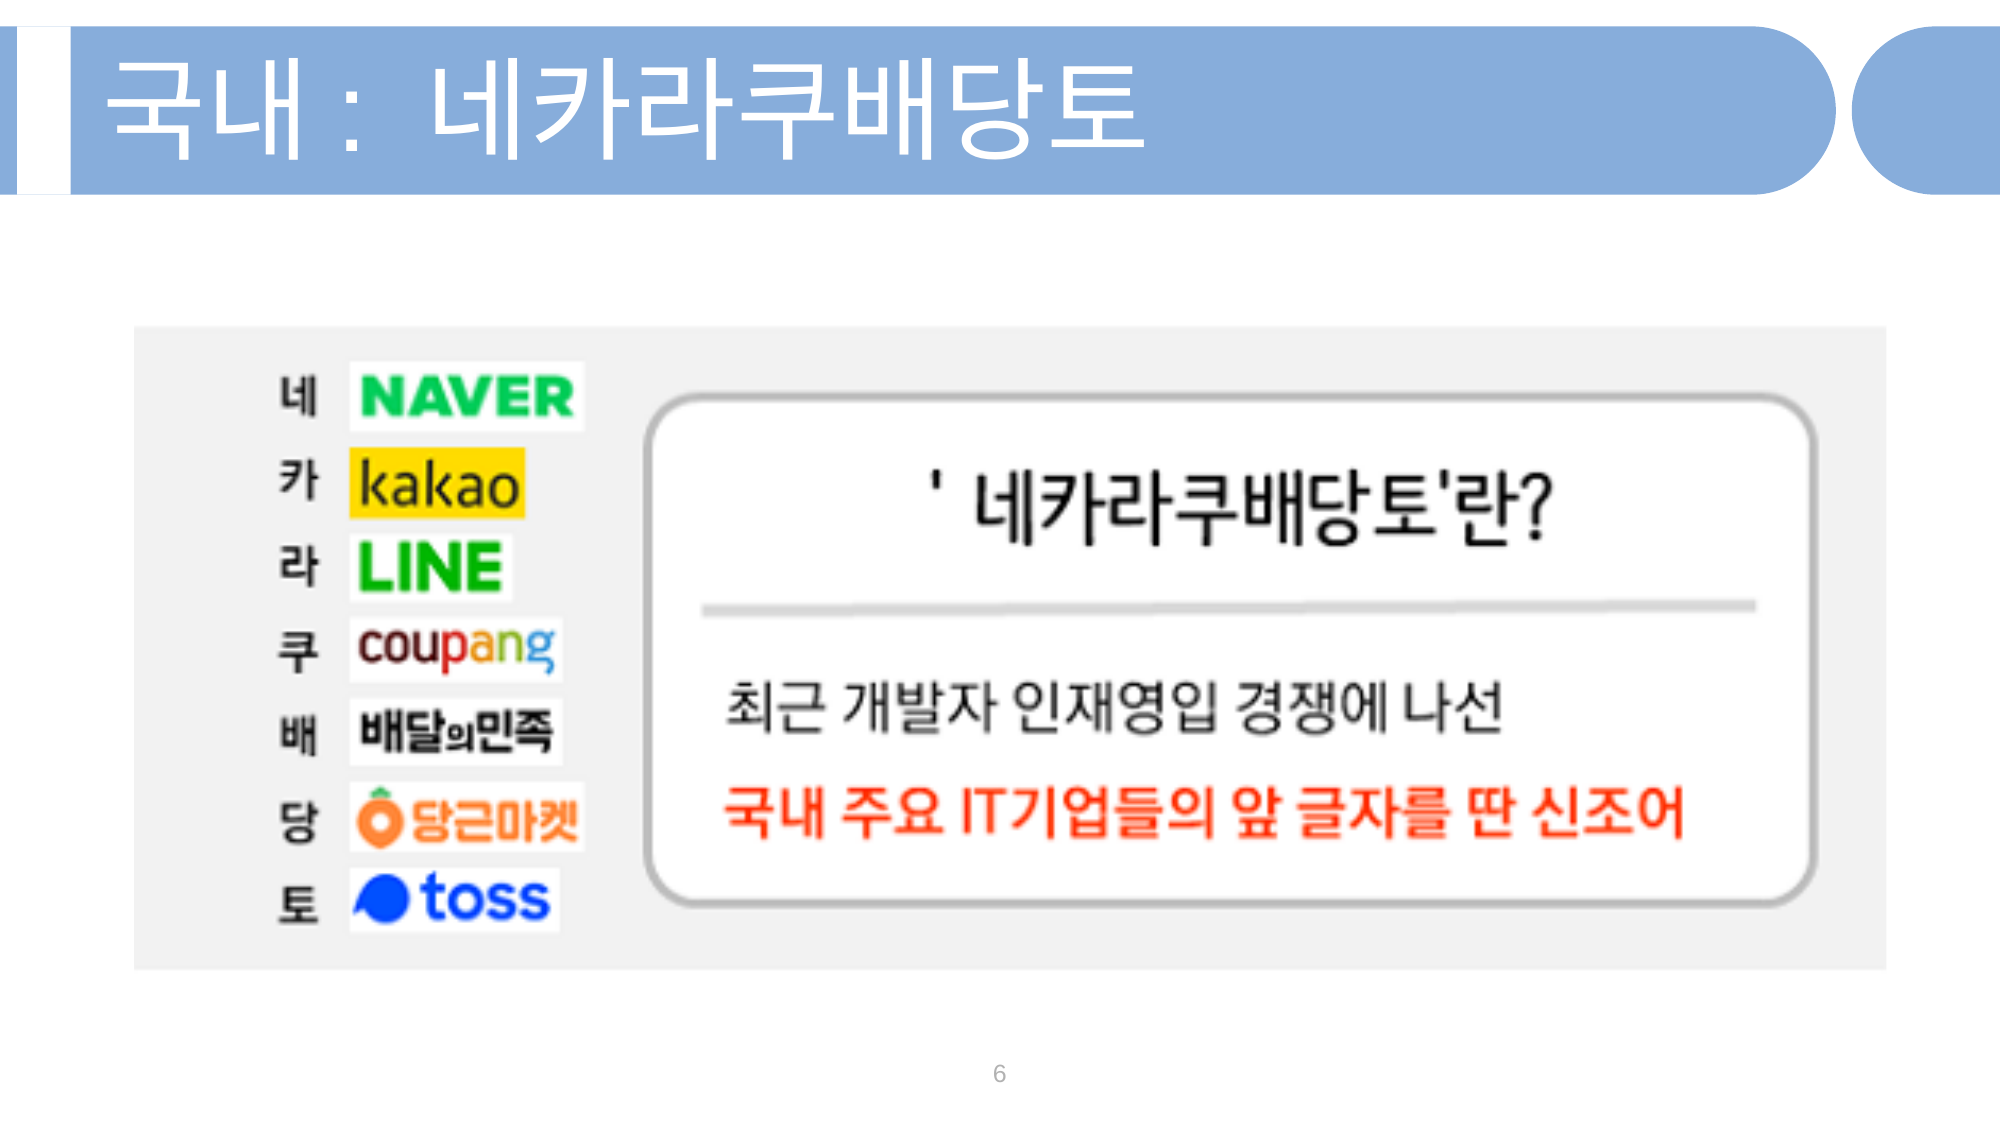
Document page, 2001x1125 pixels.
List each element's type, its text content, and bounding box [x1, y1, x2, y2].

slide_number 6 [774, 1042, 1225, 1103]
picture [134, 307, 1887, 990]
list 국내: 네카라쿠배당토 [87, 55, 1692, 175]
